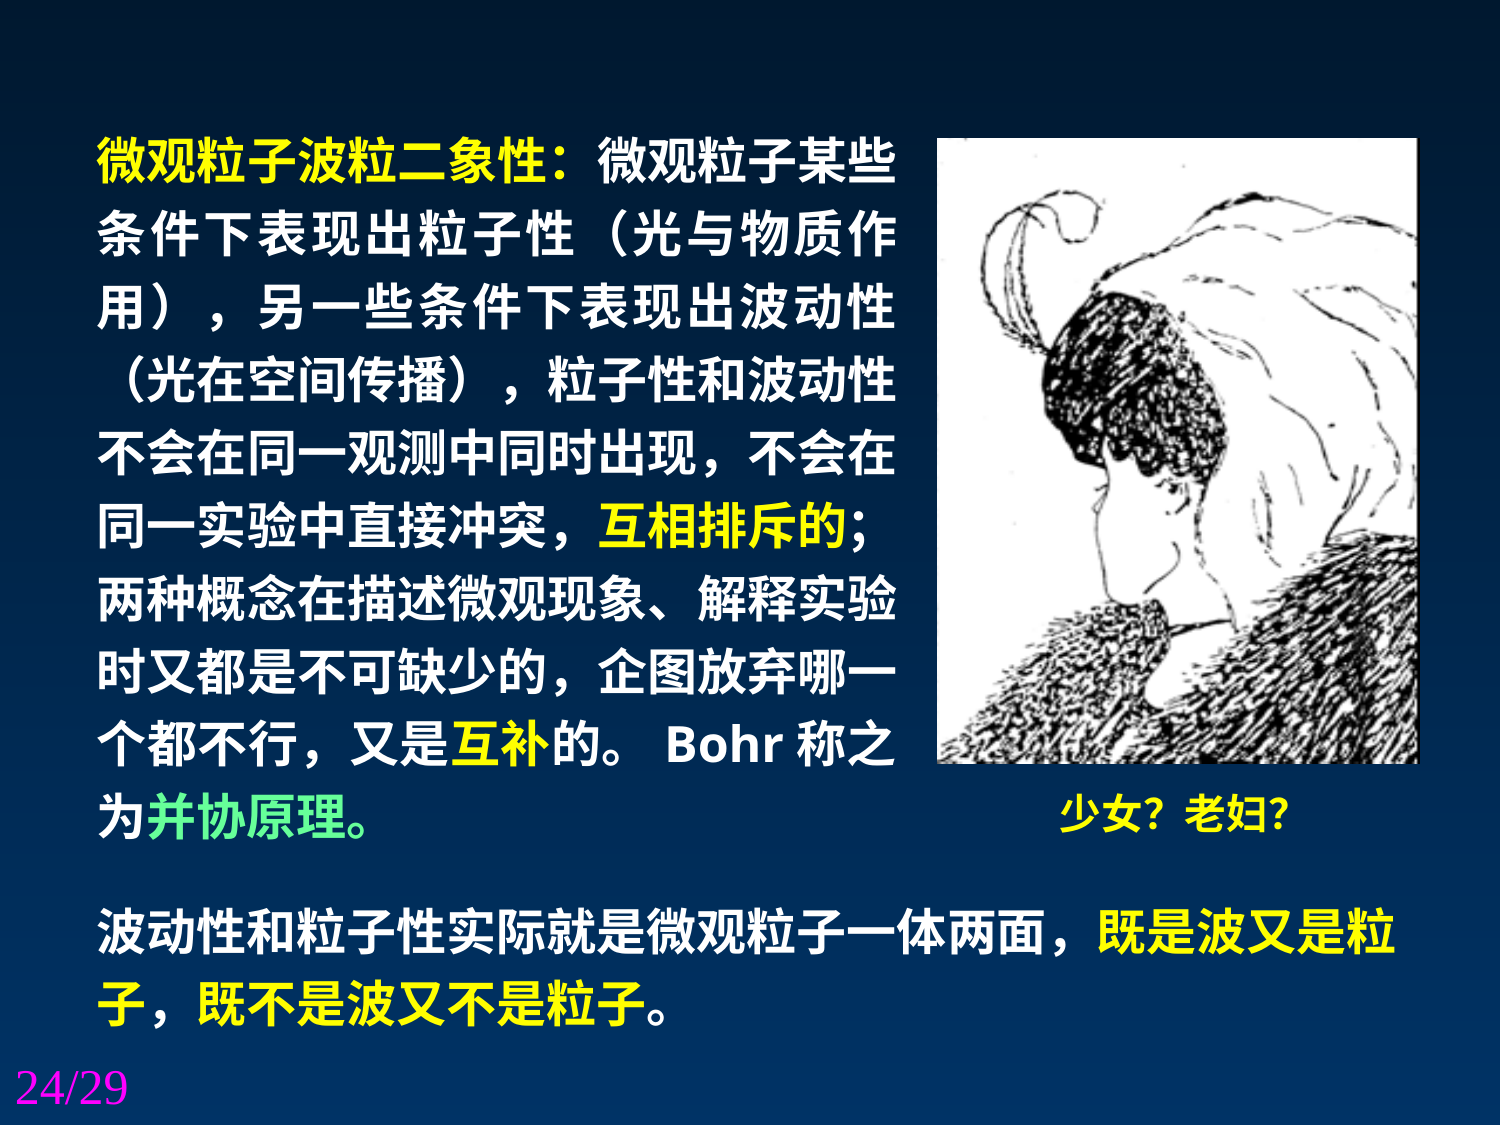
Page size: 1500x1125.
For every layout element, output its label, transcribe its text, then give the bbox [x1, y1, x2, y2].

text_box 波动性和粒子性实际就是微观粒子一体两面，既是波又是粒子，既不是波又不是粒子。 [82, 879, 1442, 1041]
text_box 24/29 [0, 1046, 350, 1125]
picture [937, 138, 1420, 764]
text_box 少女？老妇？ [1044, 785, 1326, 846]
text_box 微观粒子波粒二象性：微观粒子某些条件下表现出粒子性（光与物质作用），另一些条件下表现出波动性（光在空间传播），粒子性和波动性不会在同一观测中同时出现，不会在同一实验中直接冲突，互相排斥的；两种概念在描述微观现象、解释实验时又都是不可缺少的，企图放弃哪一个都不行，又是互补的。Bohr称之为并协原理。 [82, 109, 912, 854]
